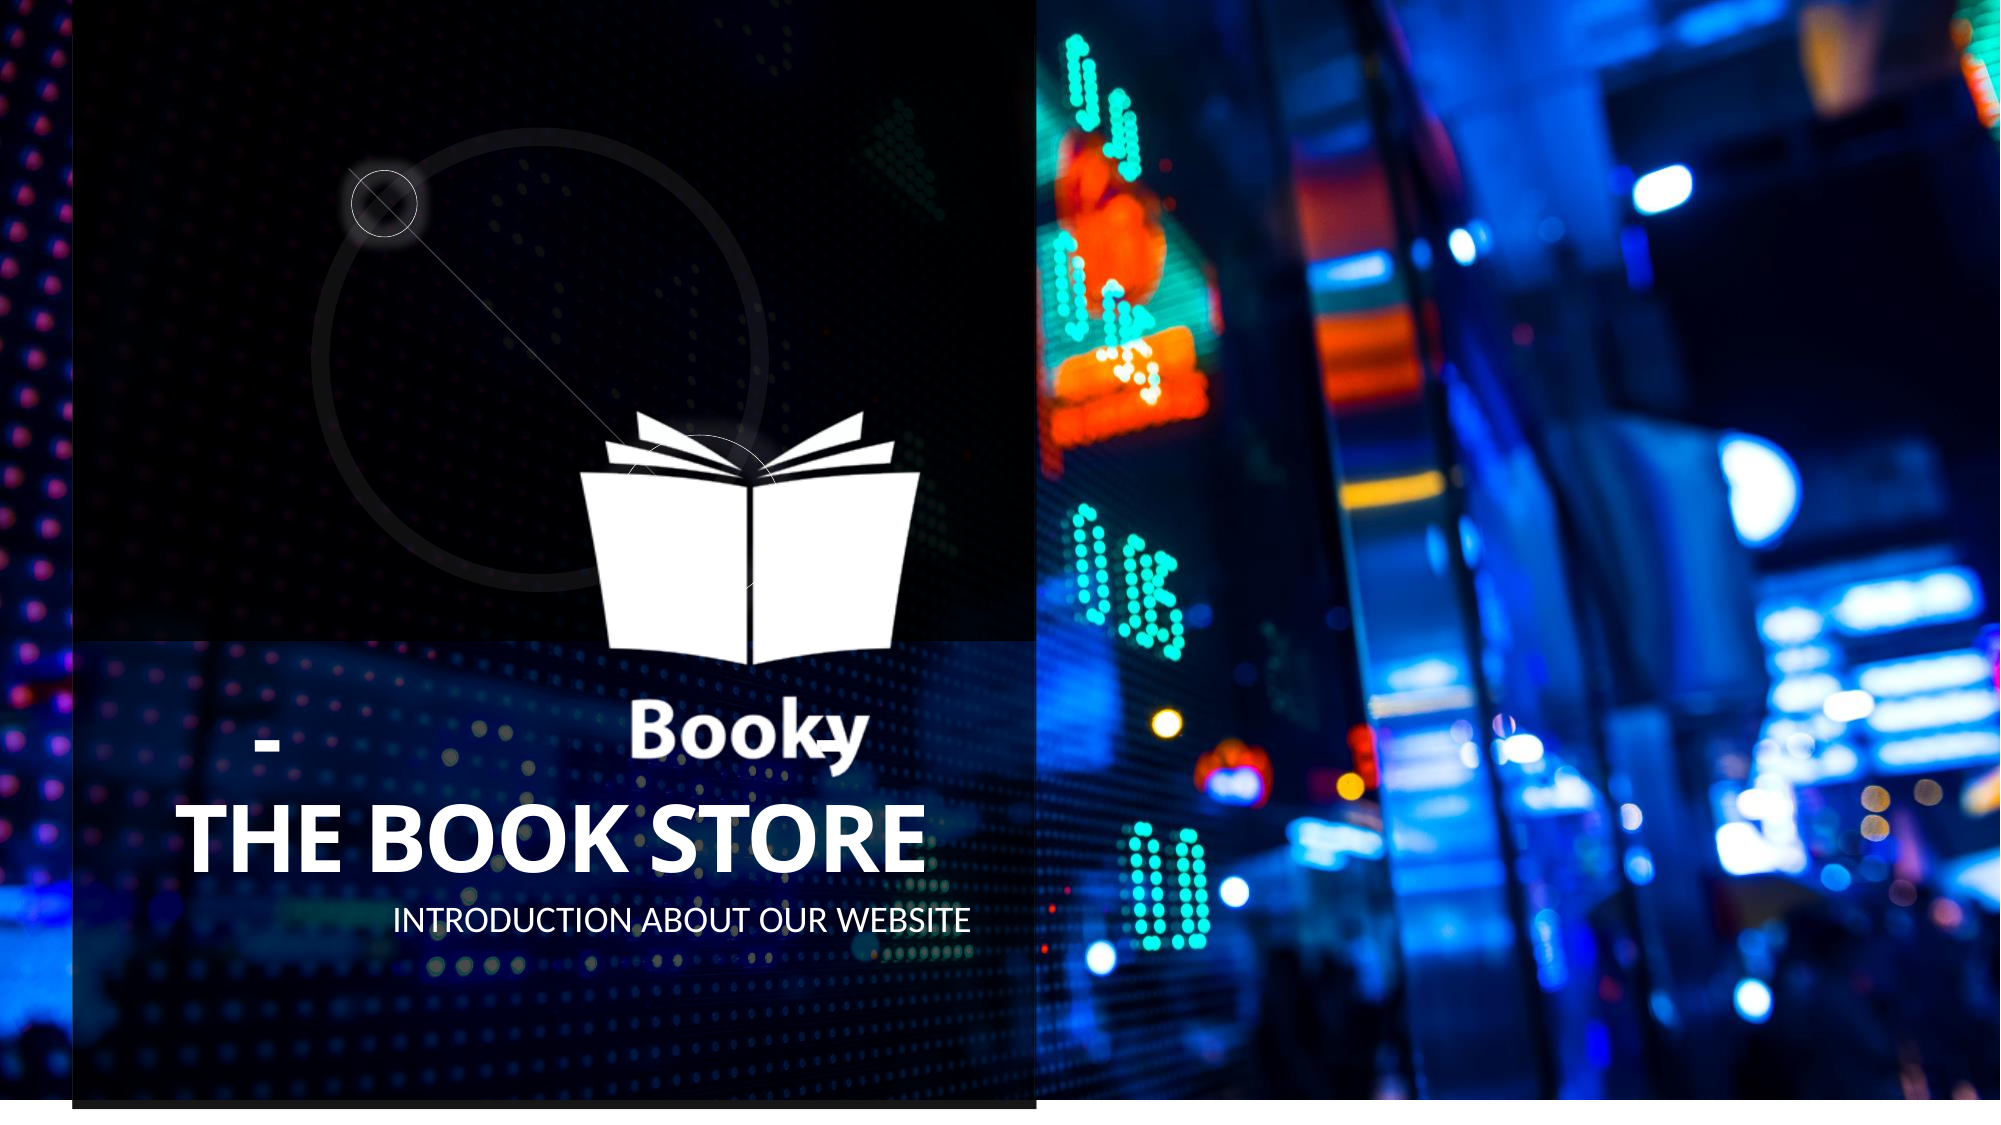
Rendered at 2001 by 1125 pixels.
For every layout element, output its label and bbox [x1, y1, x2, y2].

text_box [320, 136, 760, 583]
text_box [71, 1100, 1037, 1110]
picture [0, 0, 2000, 1100]
